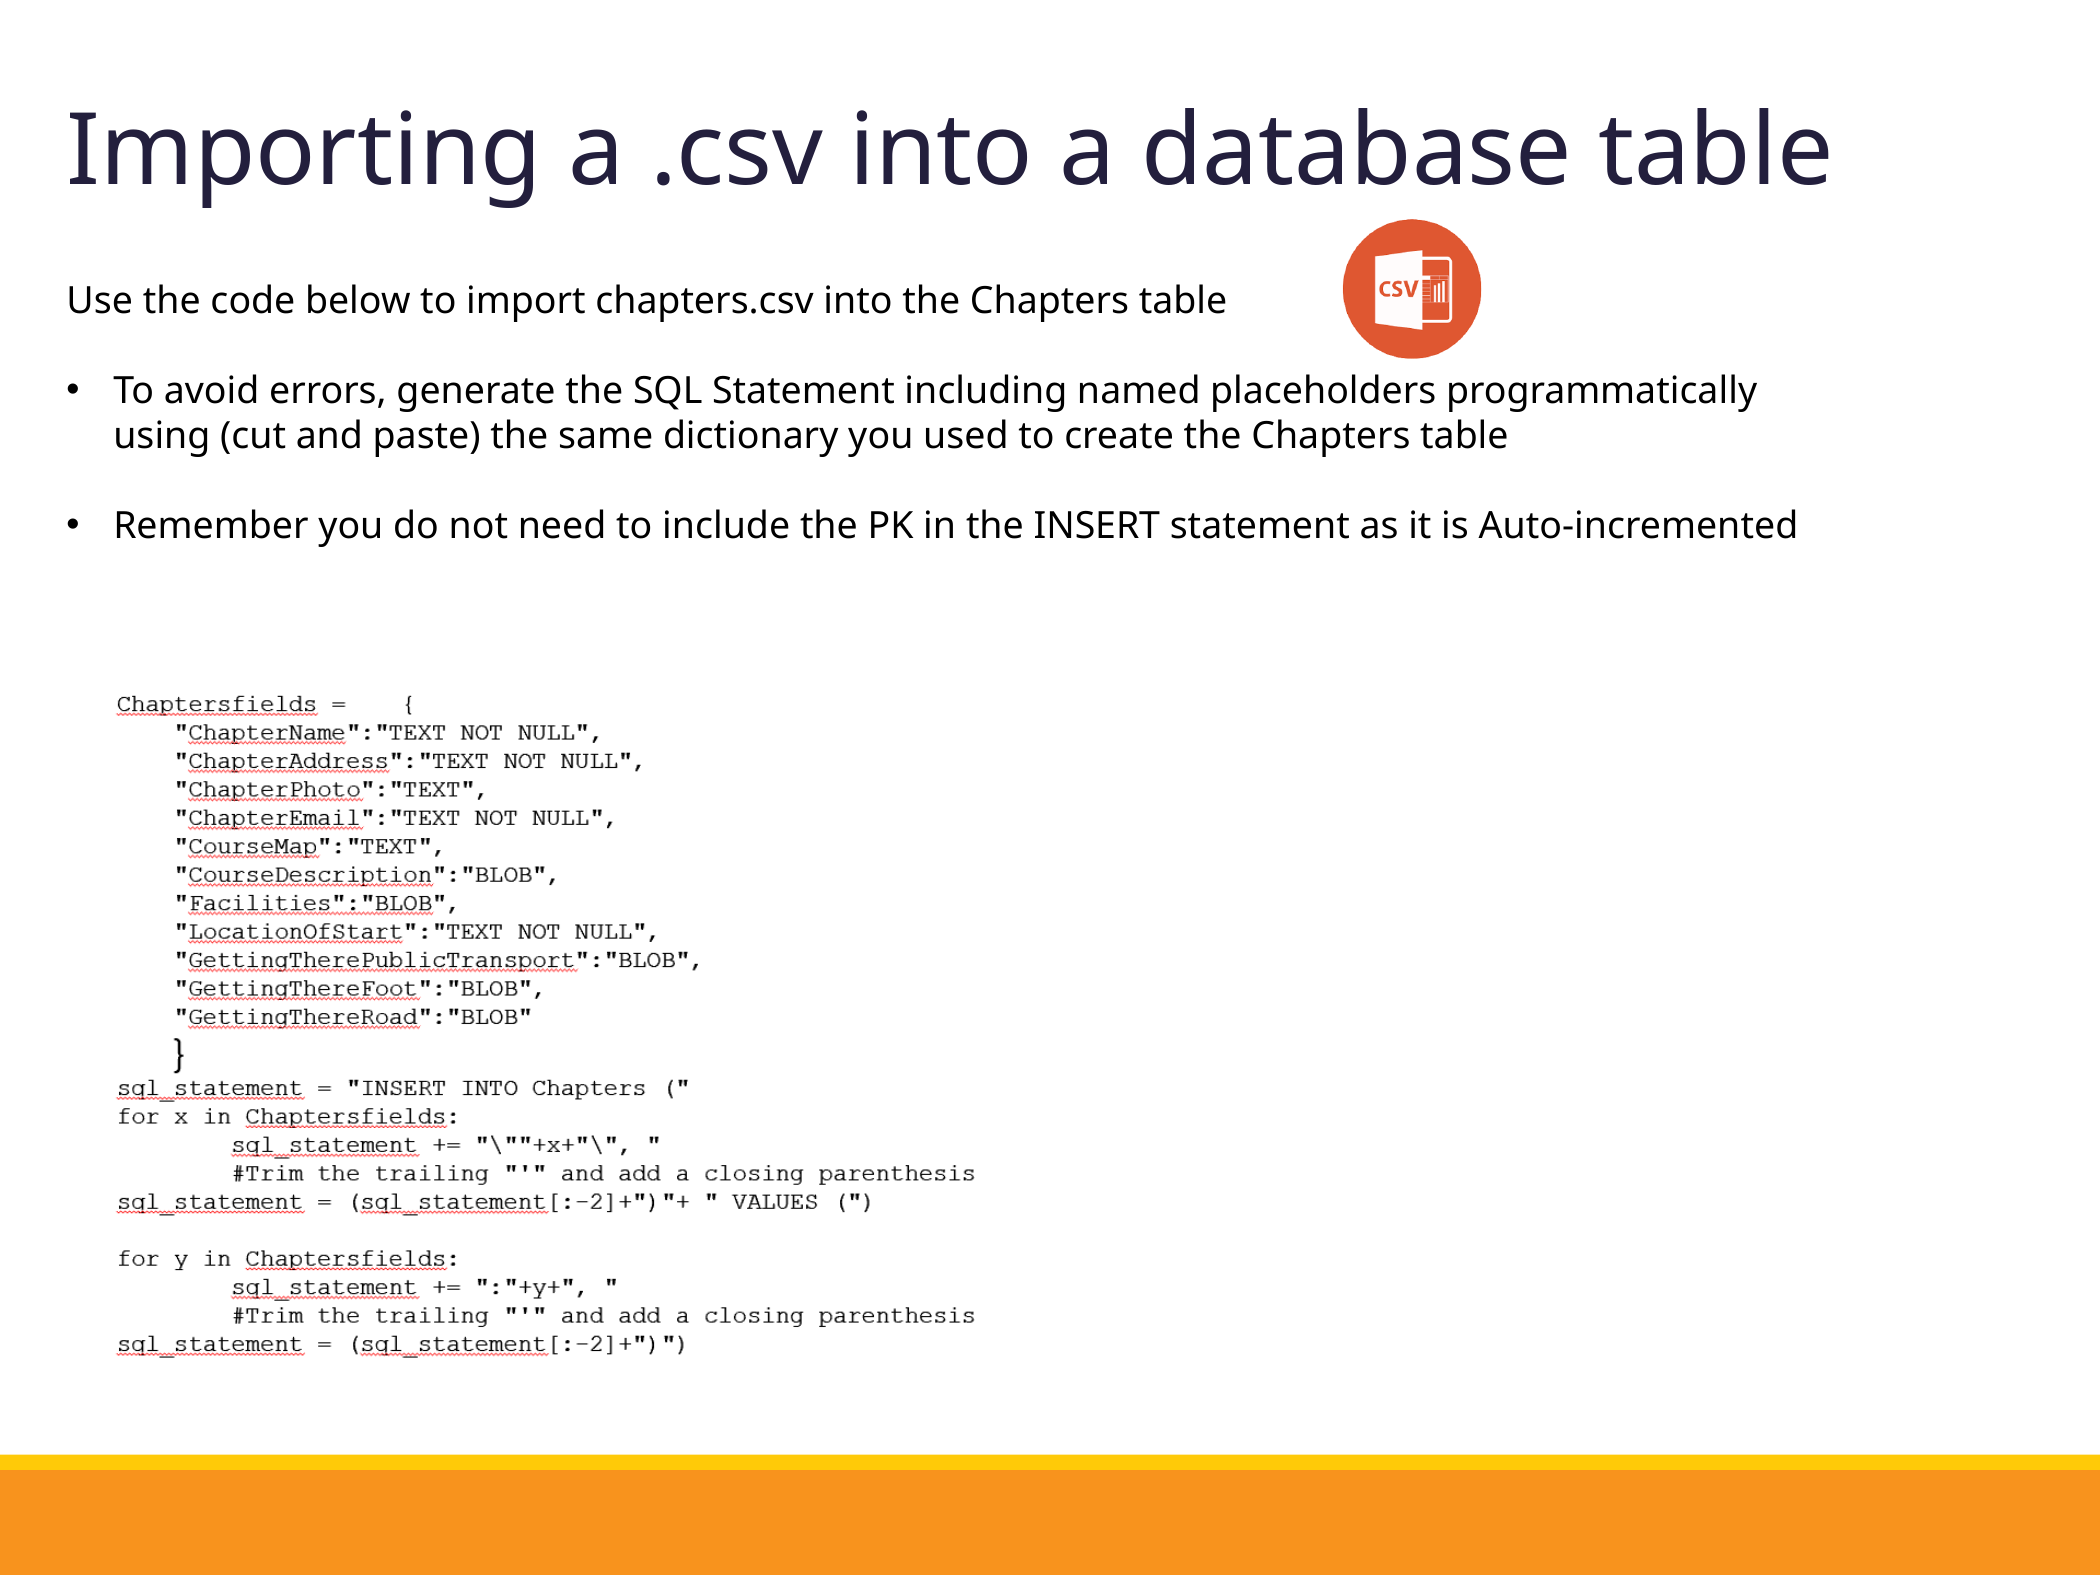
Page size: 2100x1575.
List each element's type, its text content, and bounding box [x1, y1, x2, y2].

picture [1341, 218, 1483, 359]
picture [95, 673, 1106, 1385]
text_box Importing a .csv into a database table [51, 0, 1863, 305]
text_box Use the code below to import chapters.csv into the Chapters table To avoid errors, generate the SQL Statement including named placeholders programmatically using (cut and paste) the same dictionary you used to create the Chapters table Remember you do not need to include the PK in the INSERT statement as it is Auto-incremented [51, 268, 1842, 599]
